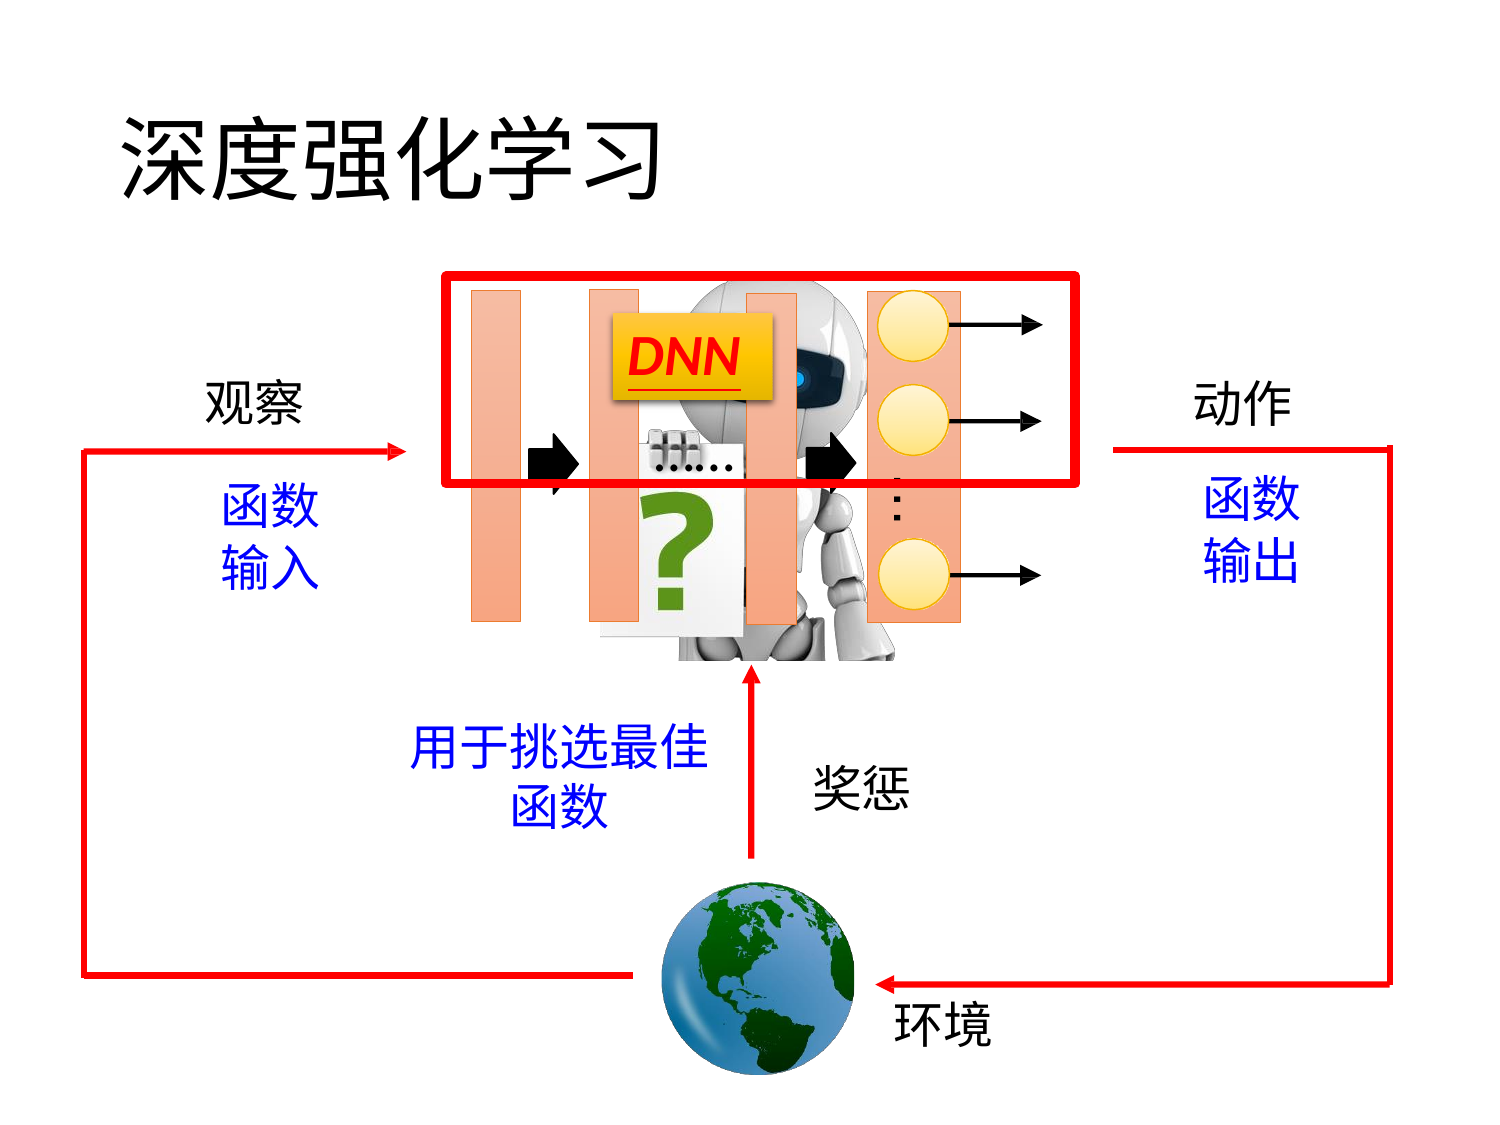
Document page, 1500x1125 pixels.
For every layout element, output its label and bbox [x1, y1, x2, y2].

text_box [857, 445, 1390, 1054]
text_box [1167, 370, 1303, 433]
text_box [167, 472, 350, 597]
text_box [393, 712, 726, 835]
text_box [1160, 465, 1343, 590]
text_box [83, 442, 633, 979]
text_box [741, 664, 761, 859]
text_box [446, 271, 1076, 661]
title [116, 100, 1215, 291]
text_box [776, 755, 935, 818]
text_box [661, 882, 855, 1075]
text_box [127, 369, 379, 432]
